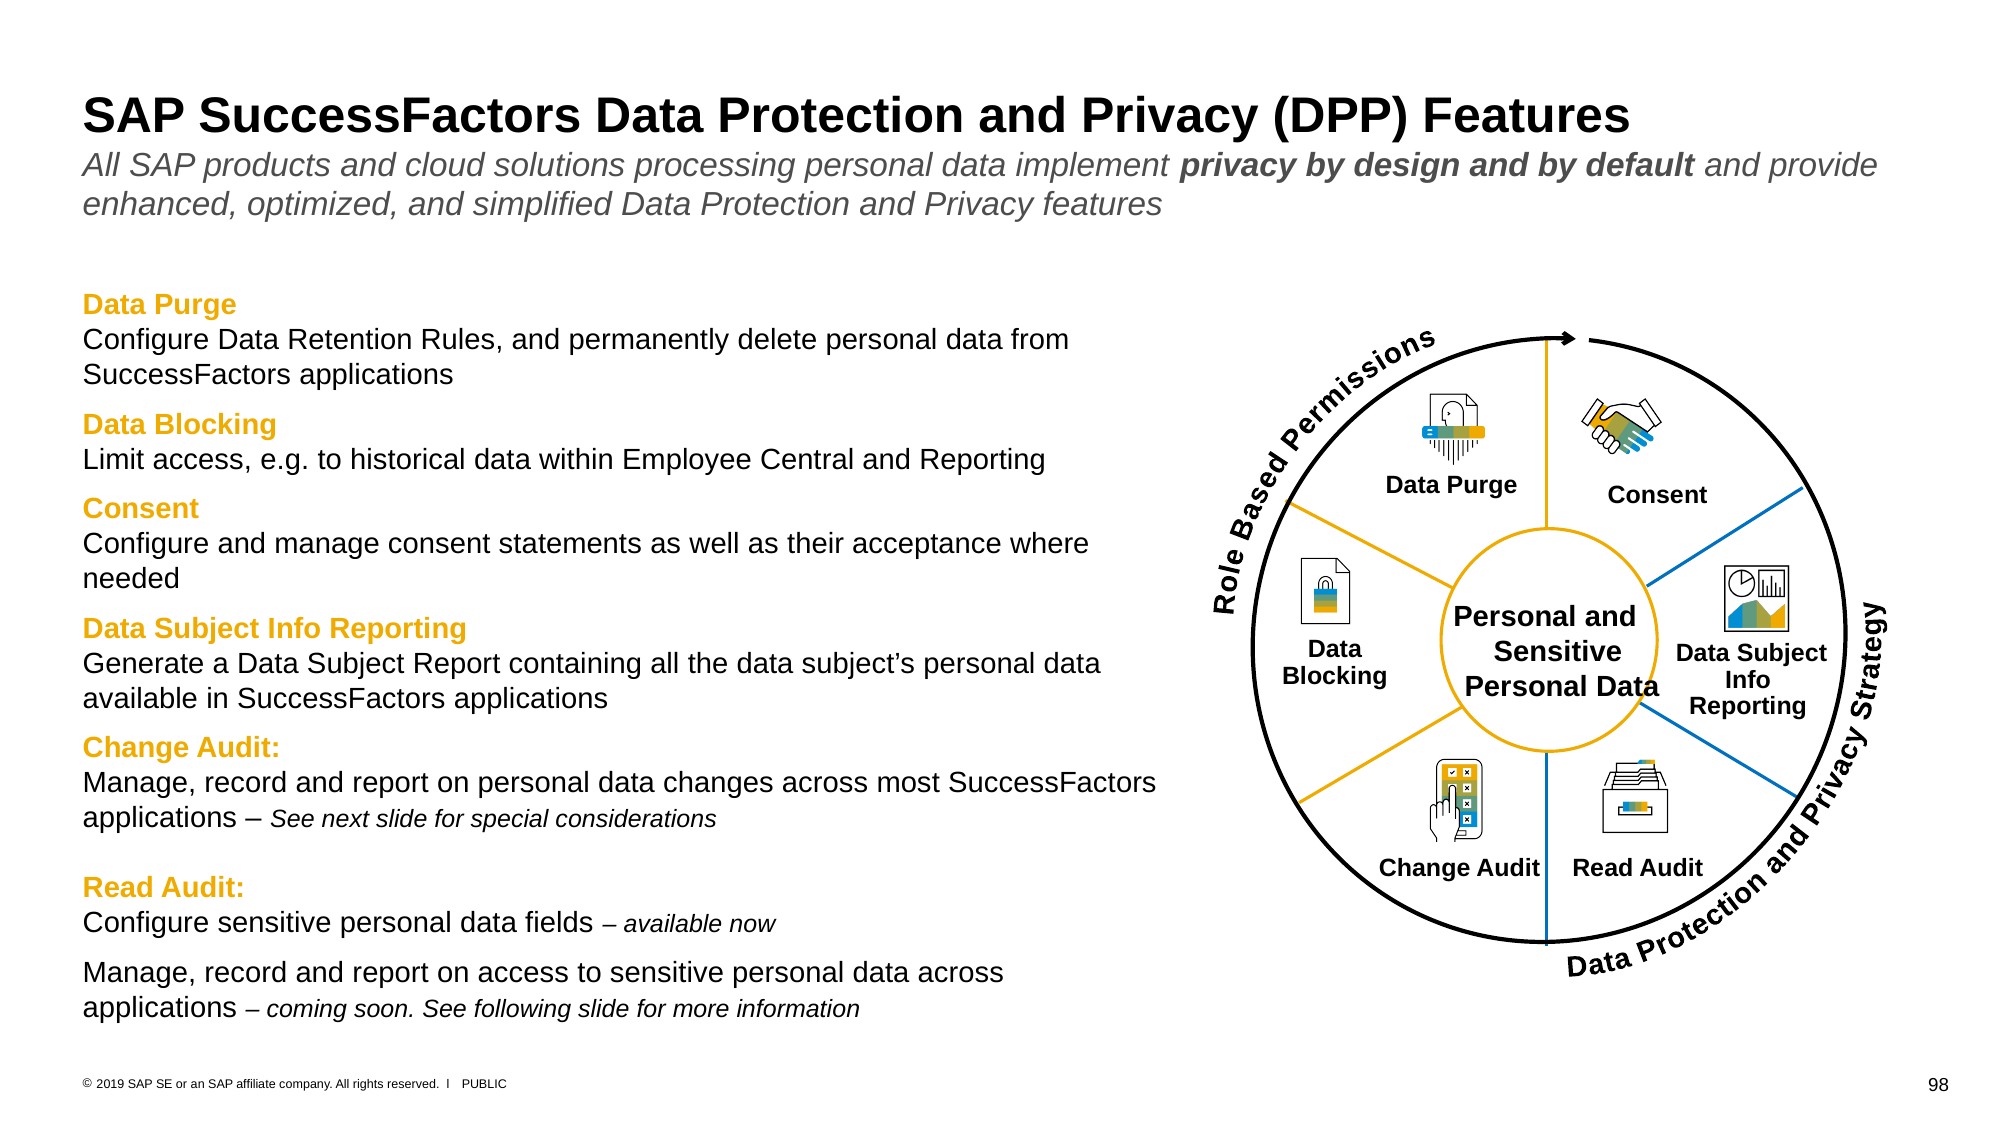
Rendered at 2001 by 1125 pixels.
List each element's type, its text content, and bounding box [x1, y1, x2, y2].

text_box [67, 83, 1928, 220]
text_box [1221, 297, 1854, 999]
text_box Data Purge Configure Data Retention Rules, and permanently delete personal data from SuccessFactors applications Data Blocking Limit access, e.g. to historical data within Employee Central and Reporting Consent Configure and manage consent statements as well as their acceptance where needed Data Subject Info Reporting Generate a Data Subject Report containing all the data subject’s personal data available in SuccessFactors applications Change Audit: Manage, record and report on personal data changes across most SuccessFactors applications – See next slide for special considerations Read Audit: Configure sensitive personal data fields – available now Manage, record and report on access to sensitive personal data across applications – coming soon. See following slide for more information [82, 285, 1167, 1023]
title SAP SuccessFactors Data Protection and Privacy (DPP) Features All SAP products and cloud solutions processing personal data implement privacy by design and by default and provide enhanced, optimized, and simplified Data Protection and Privacy features [82, 82, 1918, 144]
